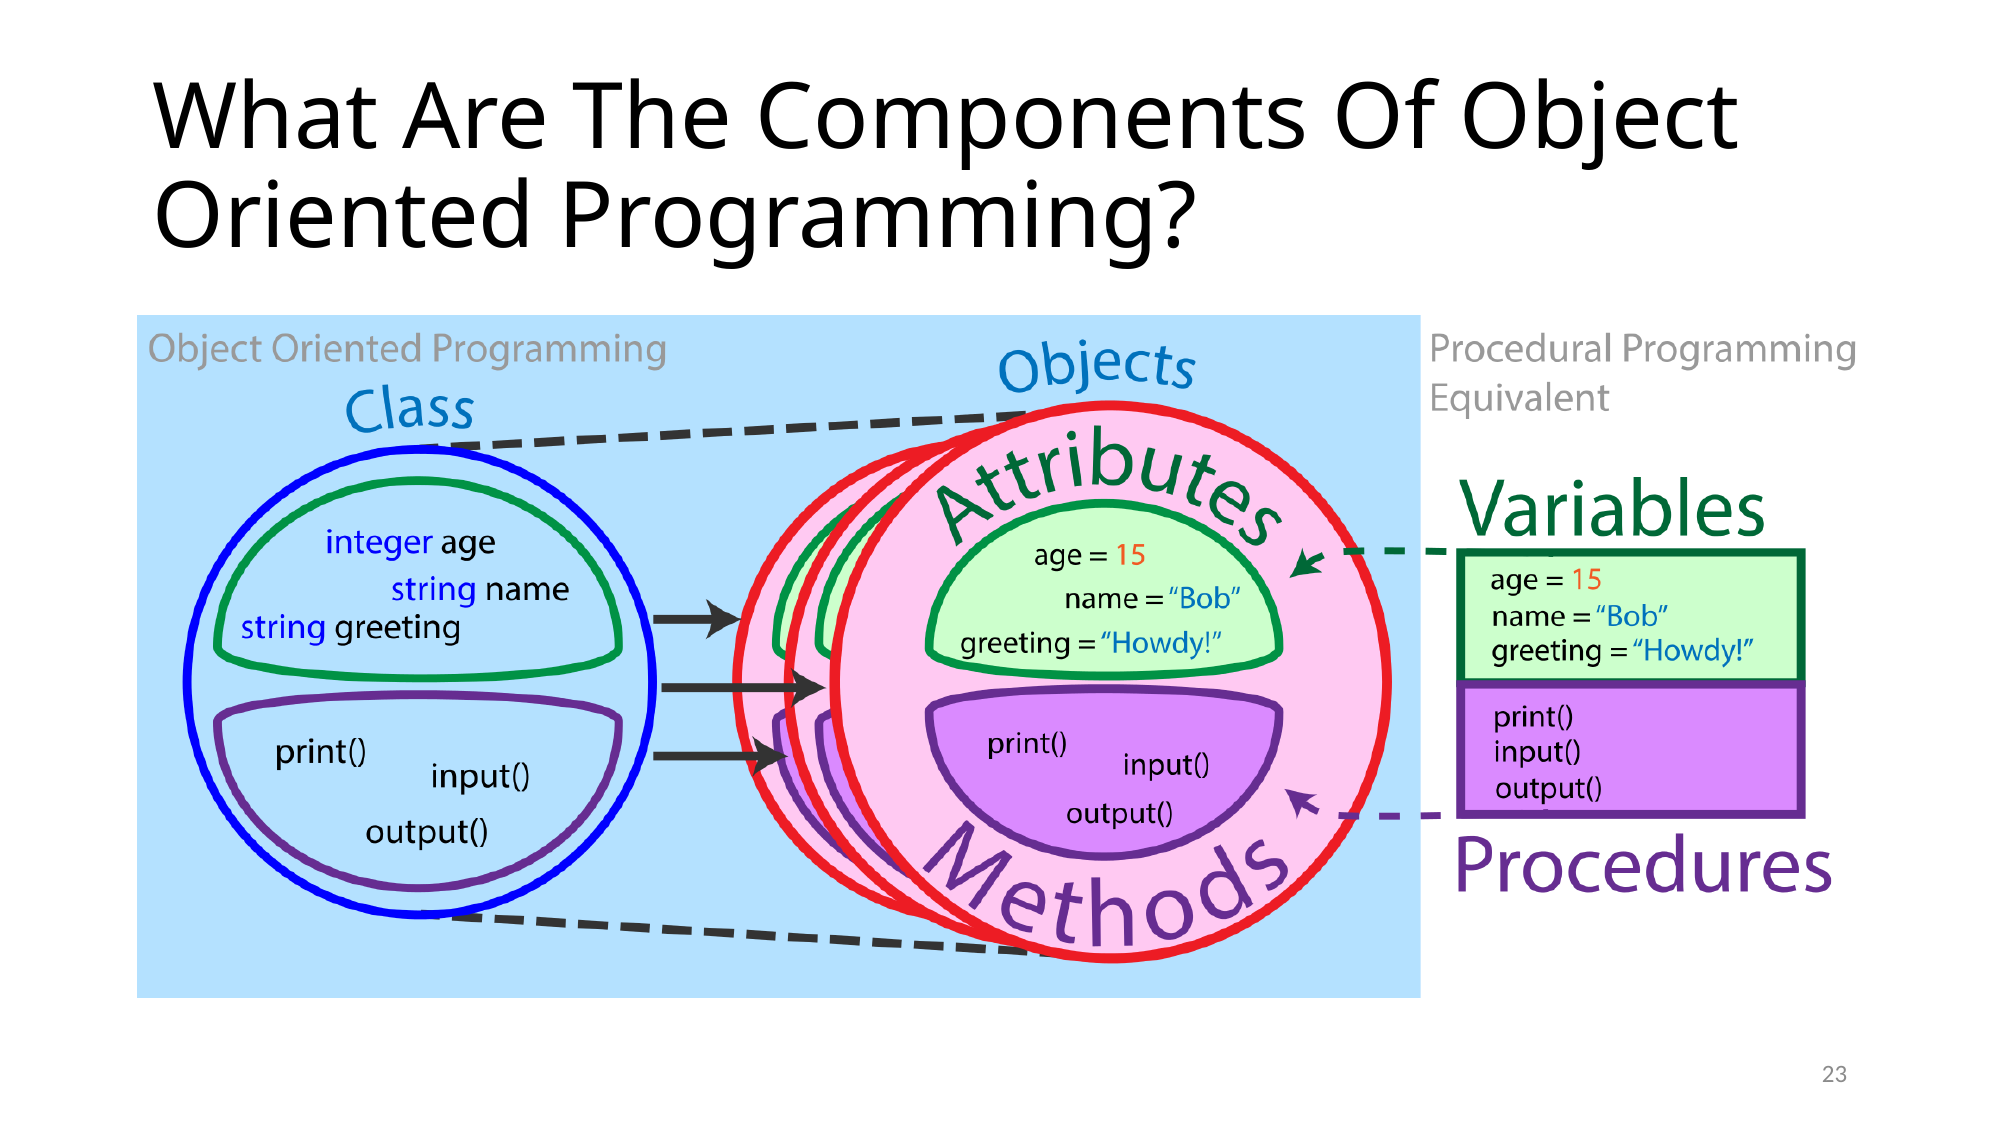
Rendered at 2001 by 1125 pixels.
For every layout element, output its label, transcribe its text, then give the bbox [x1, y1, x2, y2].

title What Are The Components Of Object Oriented Programming? [137, 59, 1863, 278]
slide_number 23 [1412, 1042, 1863, 1103]
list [137, 315, 1863, 998]
